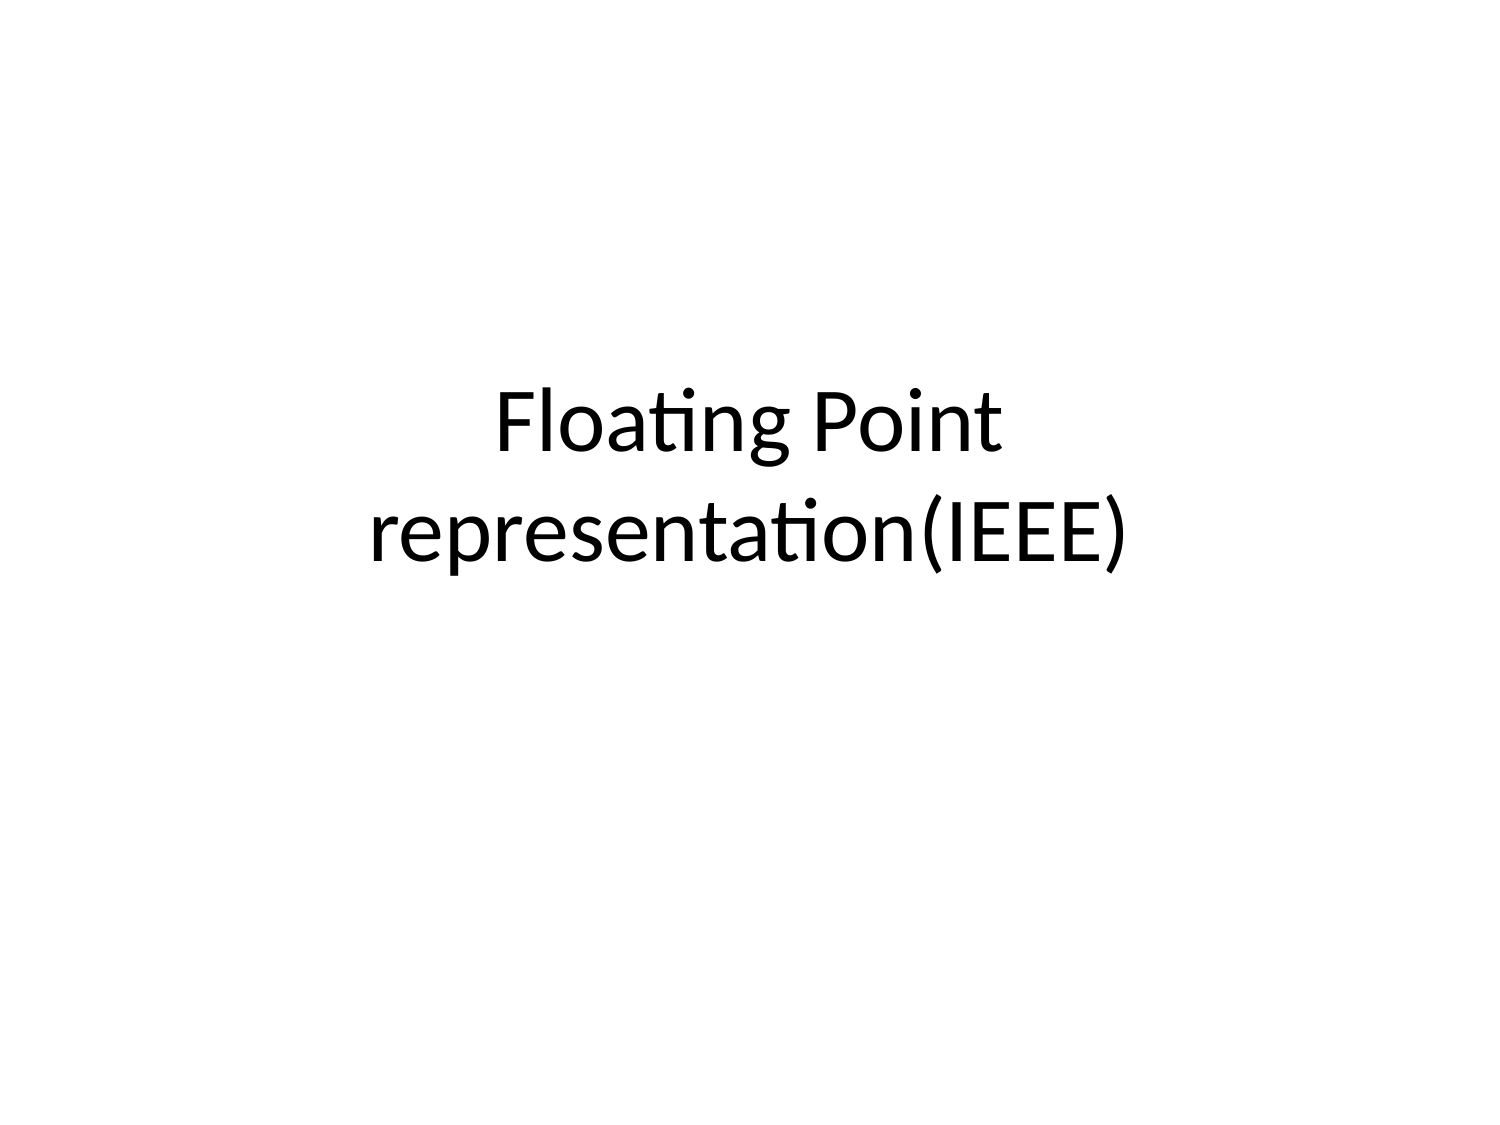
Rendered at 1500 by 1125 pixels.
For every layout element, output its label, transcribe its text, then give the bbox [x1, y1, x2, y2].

title Floating Point representation(IEEE) [112, 349, 1388, 591]
